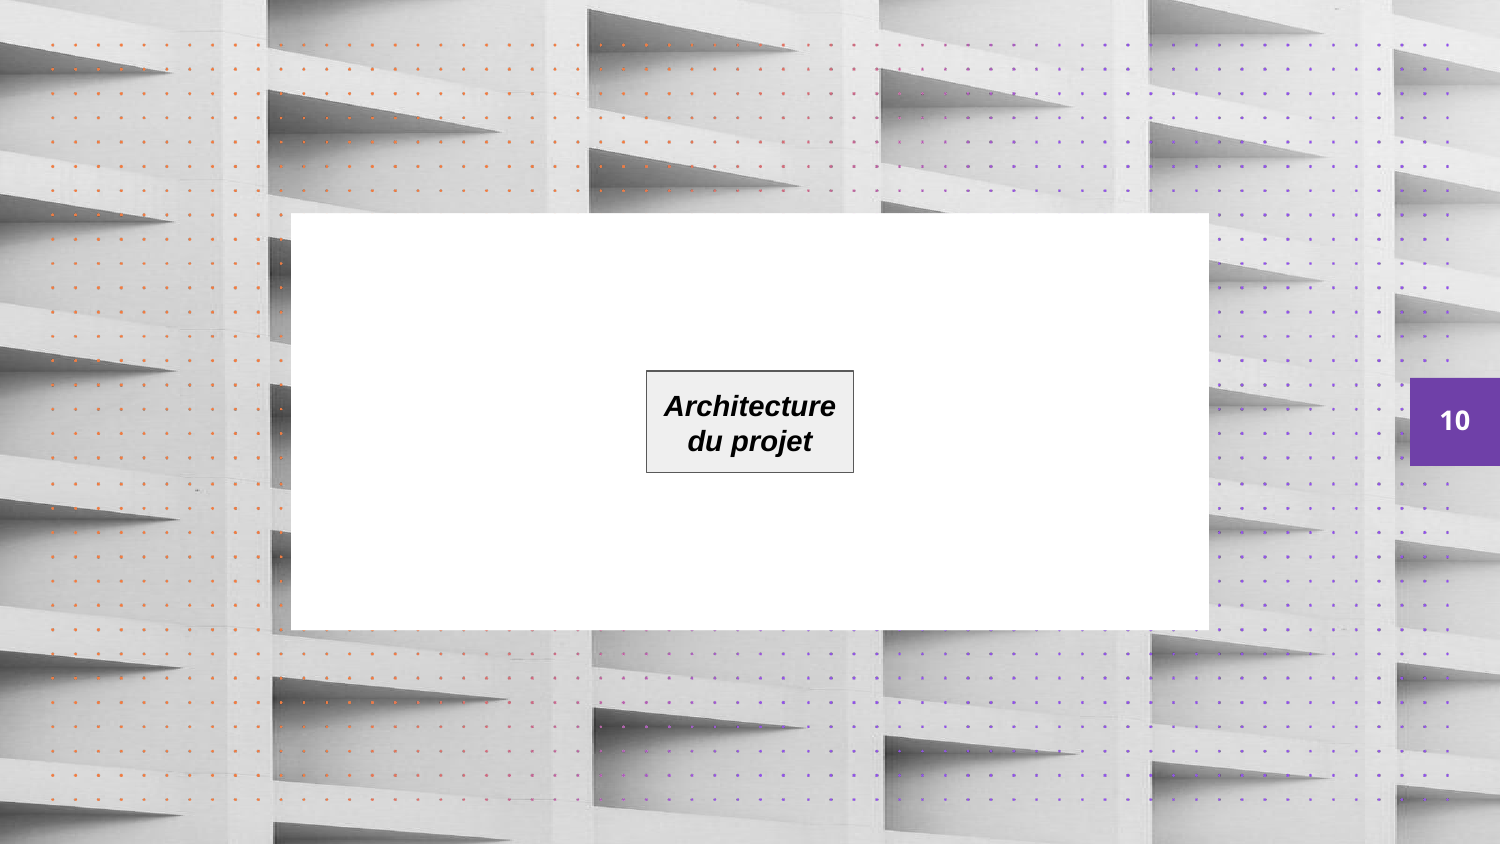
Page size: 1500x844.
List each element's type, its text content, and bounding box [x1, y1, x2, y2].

text_box Architecture du projet [646, 371, 854, 473]
picture [0, 0, 1500, 844]
slide_number 10 [1410, 377, 1500, 466]
